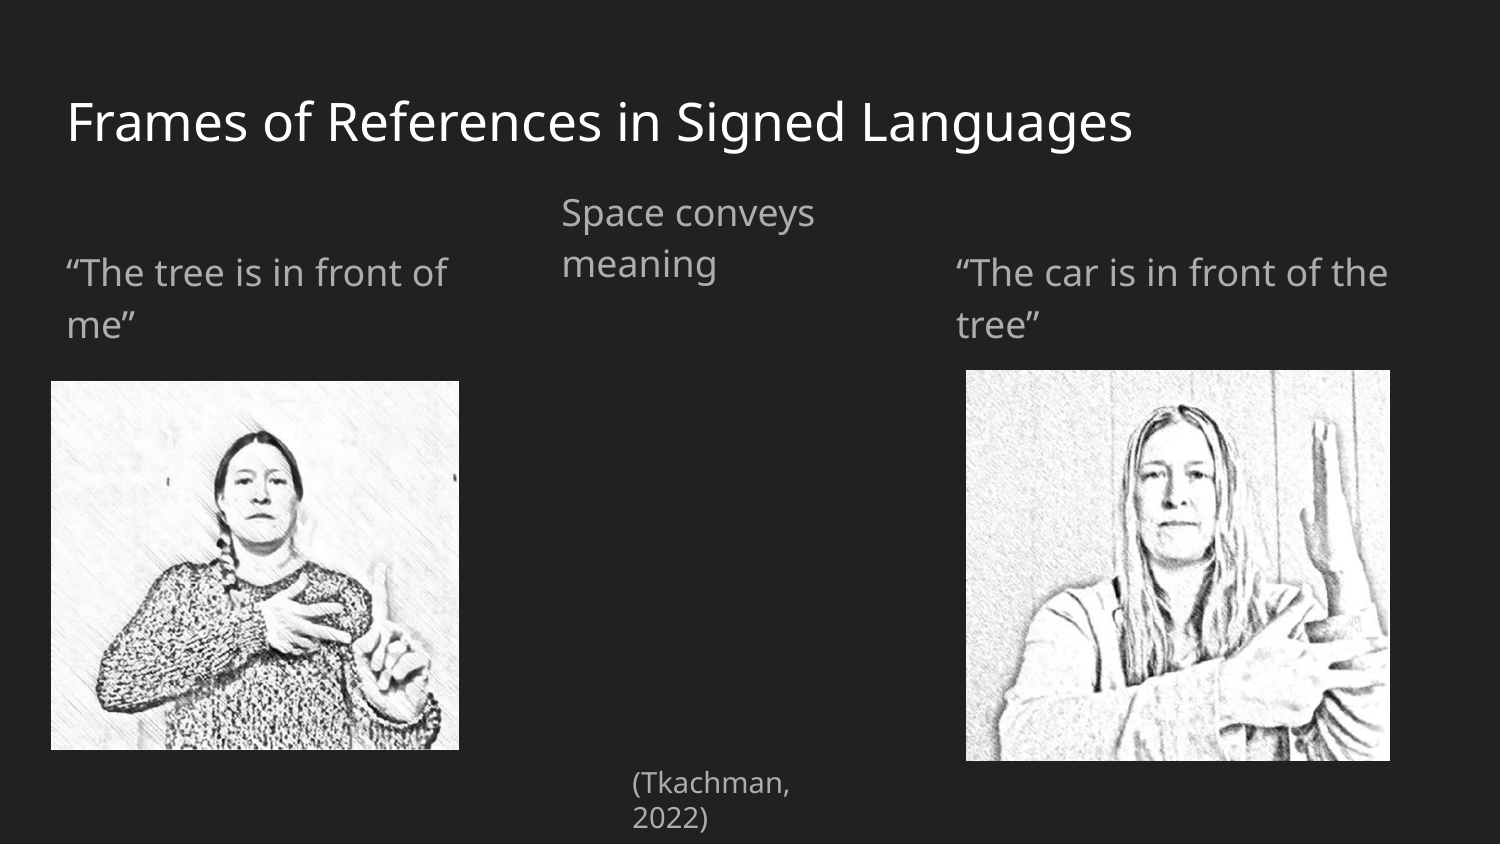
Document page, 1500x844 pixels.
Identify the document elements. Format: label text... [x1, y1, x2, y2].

list “The tree is in front of me” [51, 227, 525, 321]
picture [50, 380, 459, 750]
list “The car is in front of the tree” [941, 227, 1415, 321]
title Frames of References in Signed Languages [51, 72, 1449, 167]
picture [965, 370, 1390, 761]
text_box (Tkachman, 2022) [617, 749, 883, 844]
text_box Space conveys meaning [546, 166, 954, 301]
